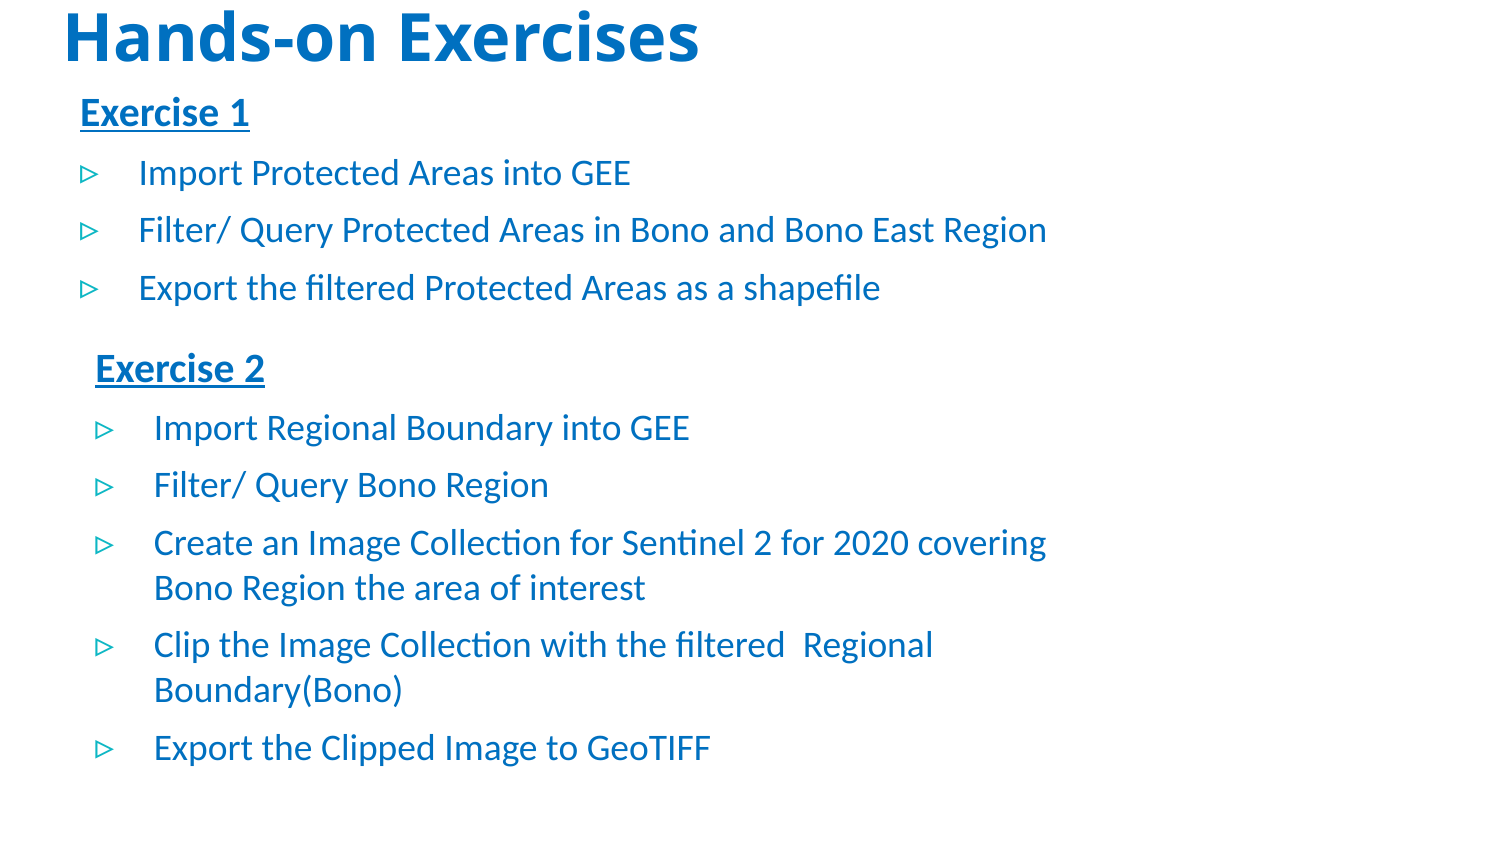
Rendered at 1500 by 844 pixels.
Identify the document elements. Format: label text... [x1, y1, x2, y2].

text_box Exercise 2 Import Regional Boundary into GEE Filter/ Query Bono Region Create an Image Collection for Sentinel 2 for 2020 covering Bono Region the area of interest Clip the Image Collection with the filtered Regional Boundary(Bono) Export the Clipped Image to GeoTIFF [63, 325, 1148, 612]
list Exercise 1 Import Protected Areas into GEE Filter/ Query Protected Areas in Bono and Bono East Region Export the filtered Protected Areas as a shapefile [48, 91, 1318, 346]
title Hands-on Exercises [48, 0, 1318, 91]
